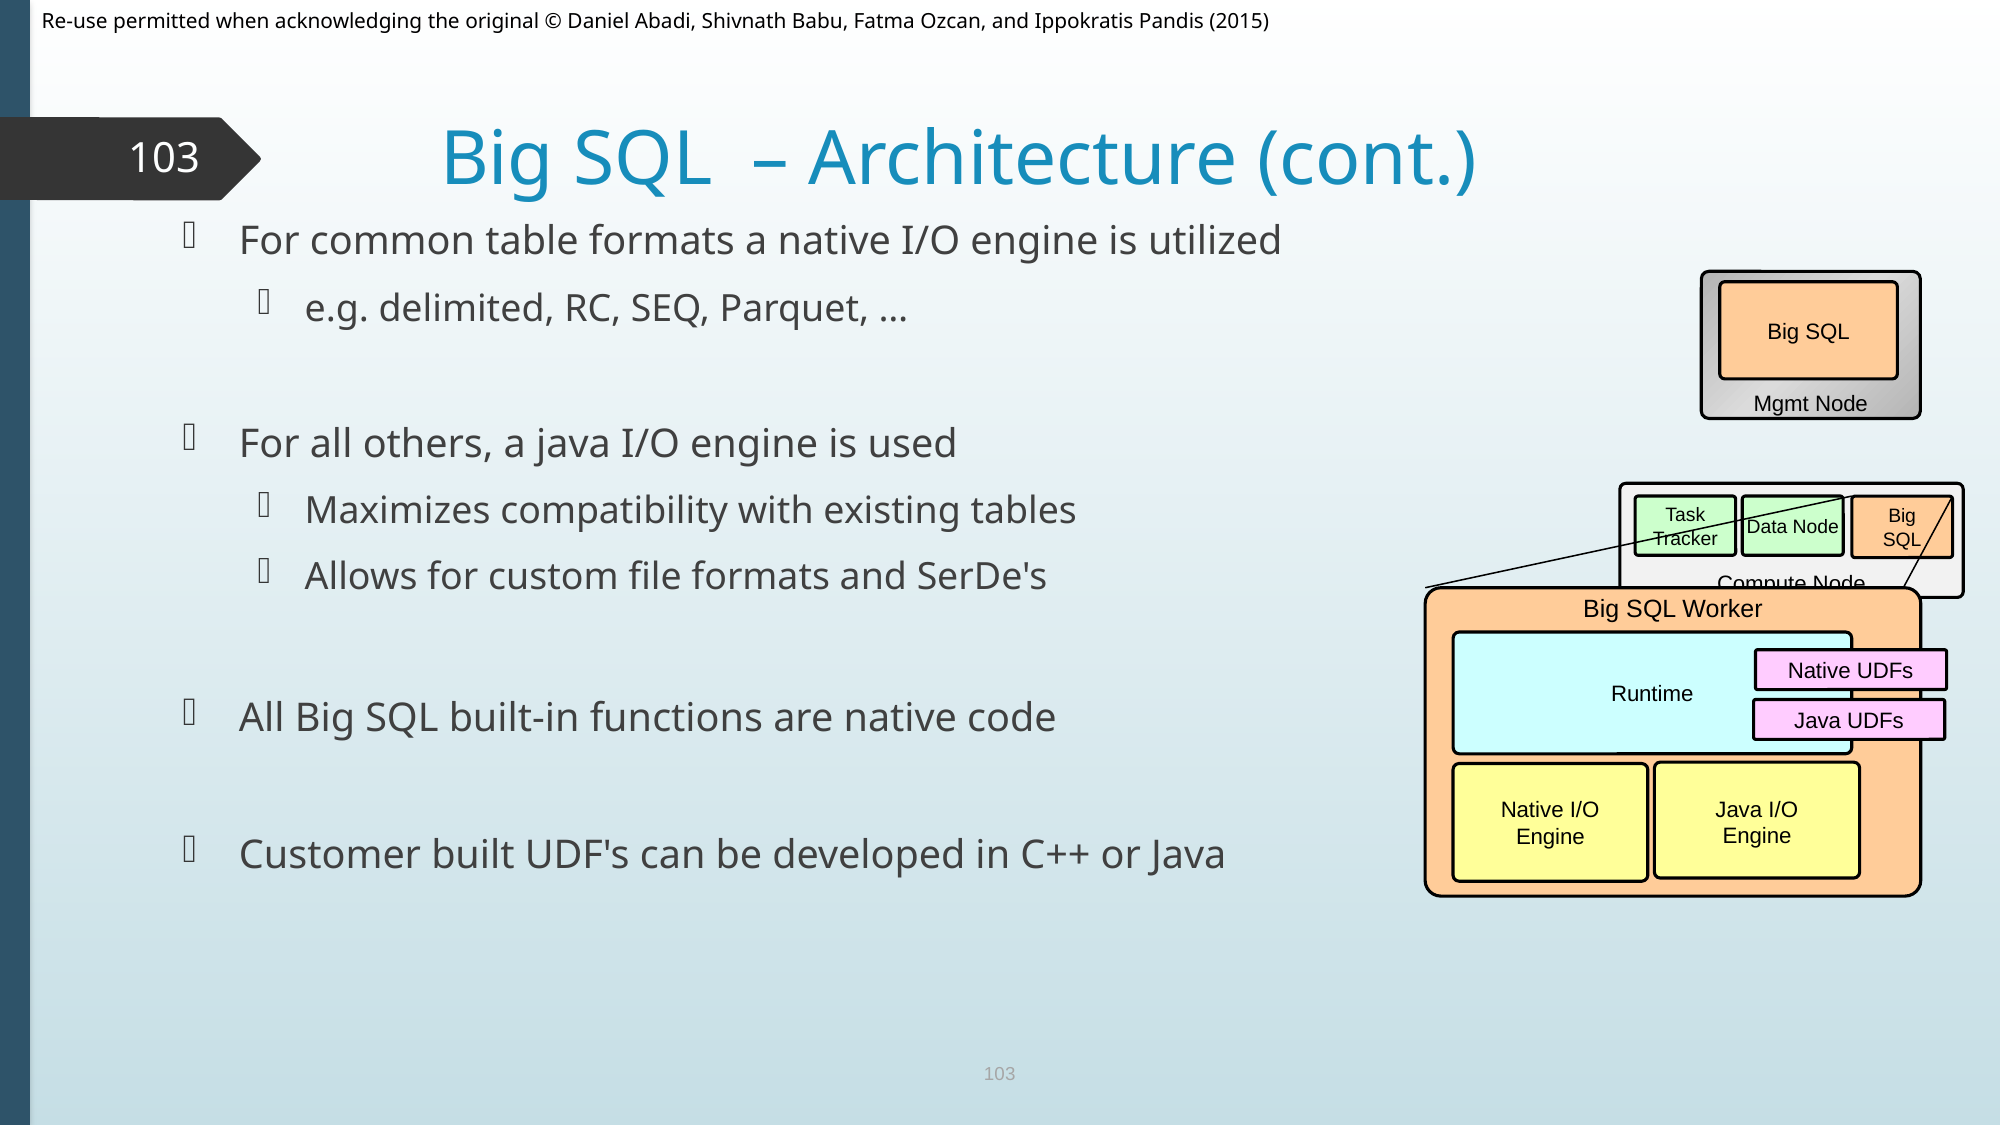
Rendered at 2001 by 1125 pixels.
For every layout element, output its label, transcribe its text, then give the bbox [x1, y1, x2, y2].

text_box 103 [803, 1054, 1196, 1115]
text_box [1424, 271, 1964, 897]
slide_number 103 [87, 129, 216, 189]
list For common table formats a native I/O engine is utilized e.g. delimited, RC, SEQ, Parquet, … For all others, a java I/O engine is used Maximizes compatibility with existing tables Allows for custom file formats and SerDe's All Big SQL built-in functions are native code Customer built UDF's can be developed in C++ or Java [162, 205, 1444, 996]
text_box Big SQL – Architecture (cont.) [425, 102, 1888, 313]
